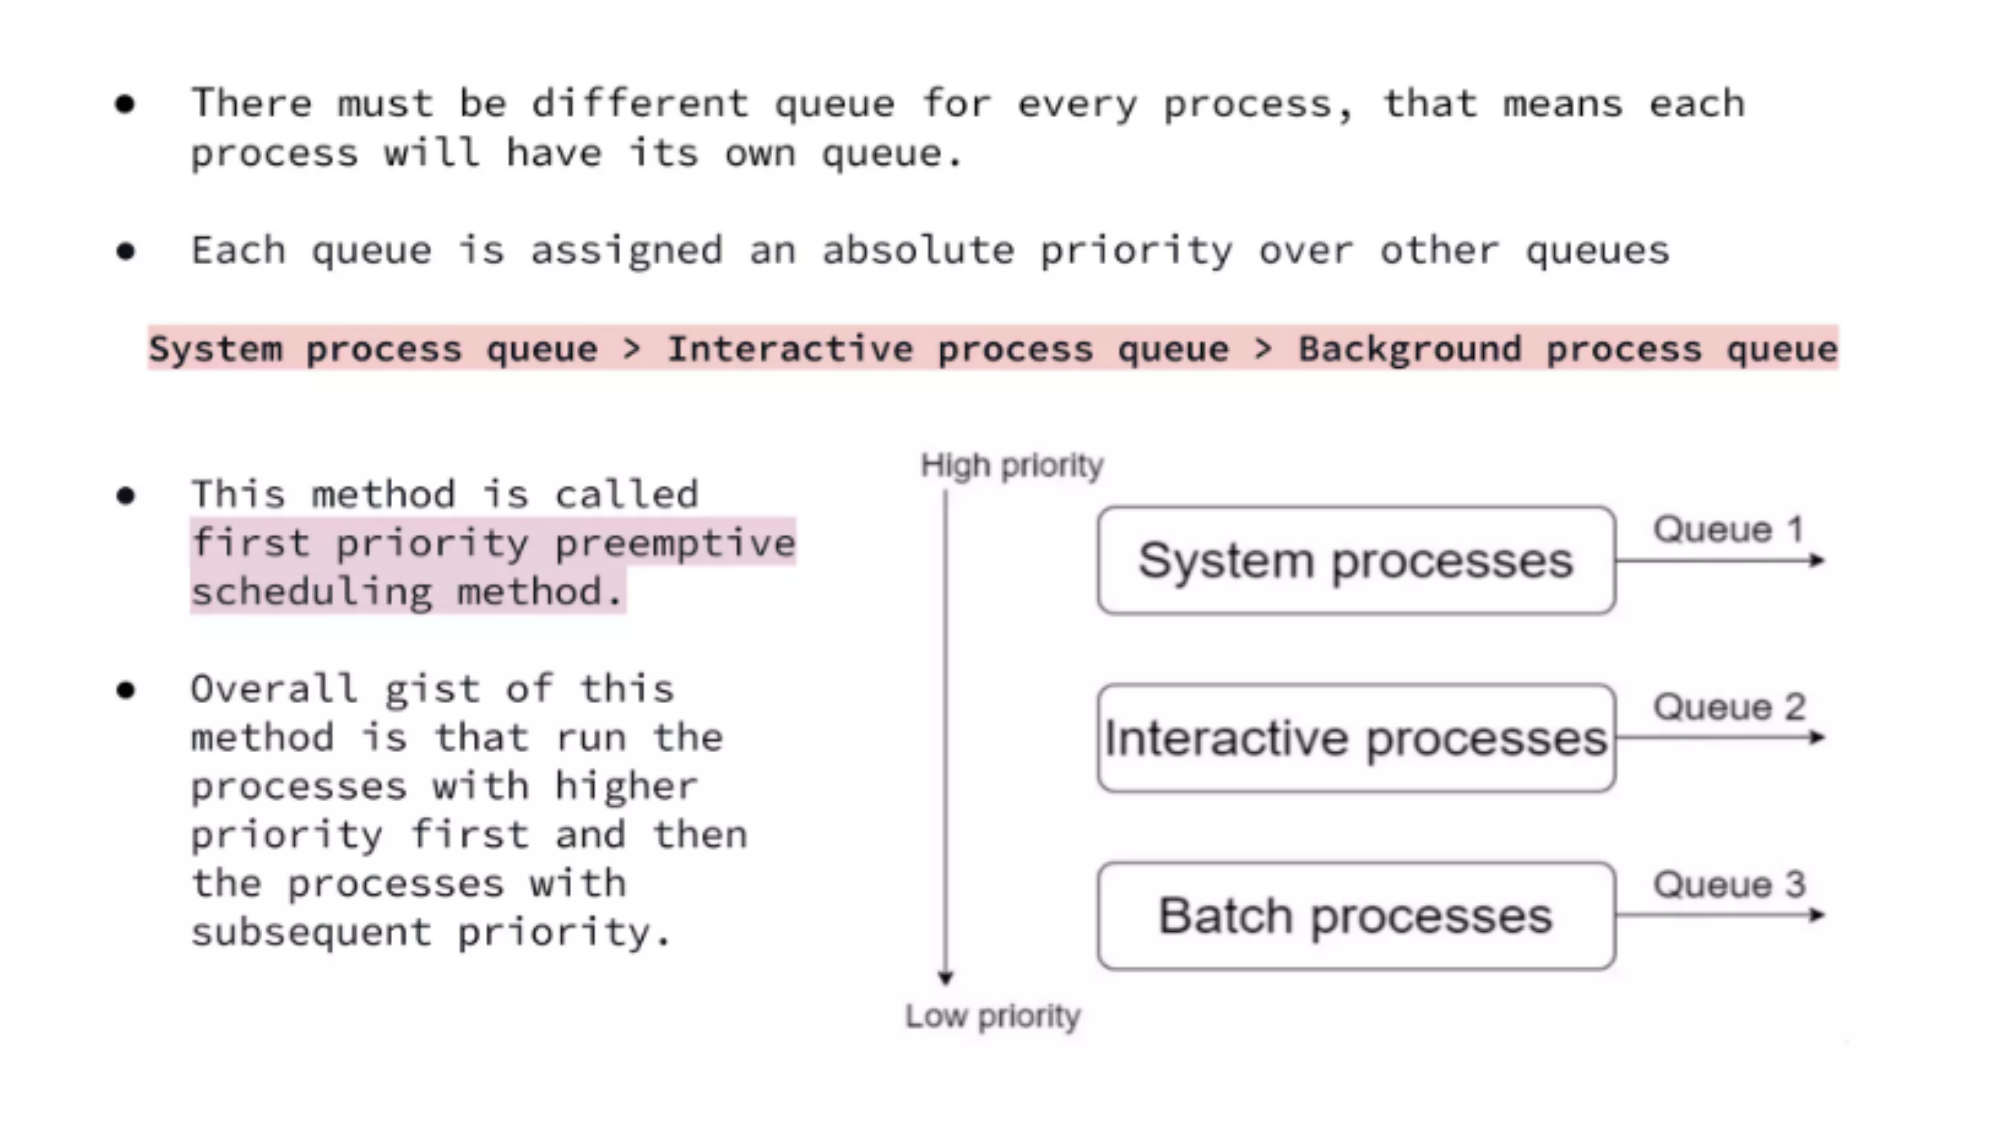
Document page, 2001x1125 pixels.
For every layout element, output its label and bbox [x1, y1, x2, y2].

picture [34, 63, 1966, 1061]
